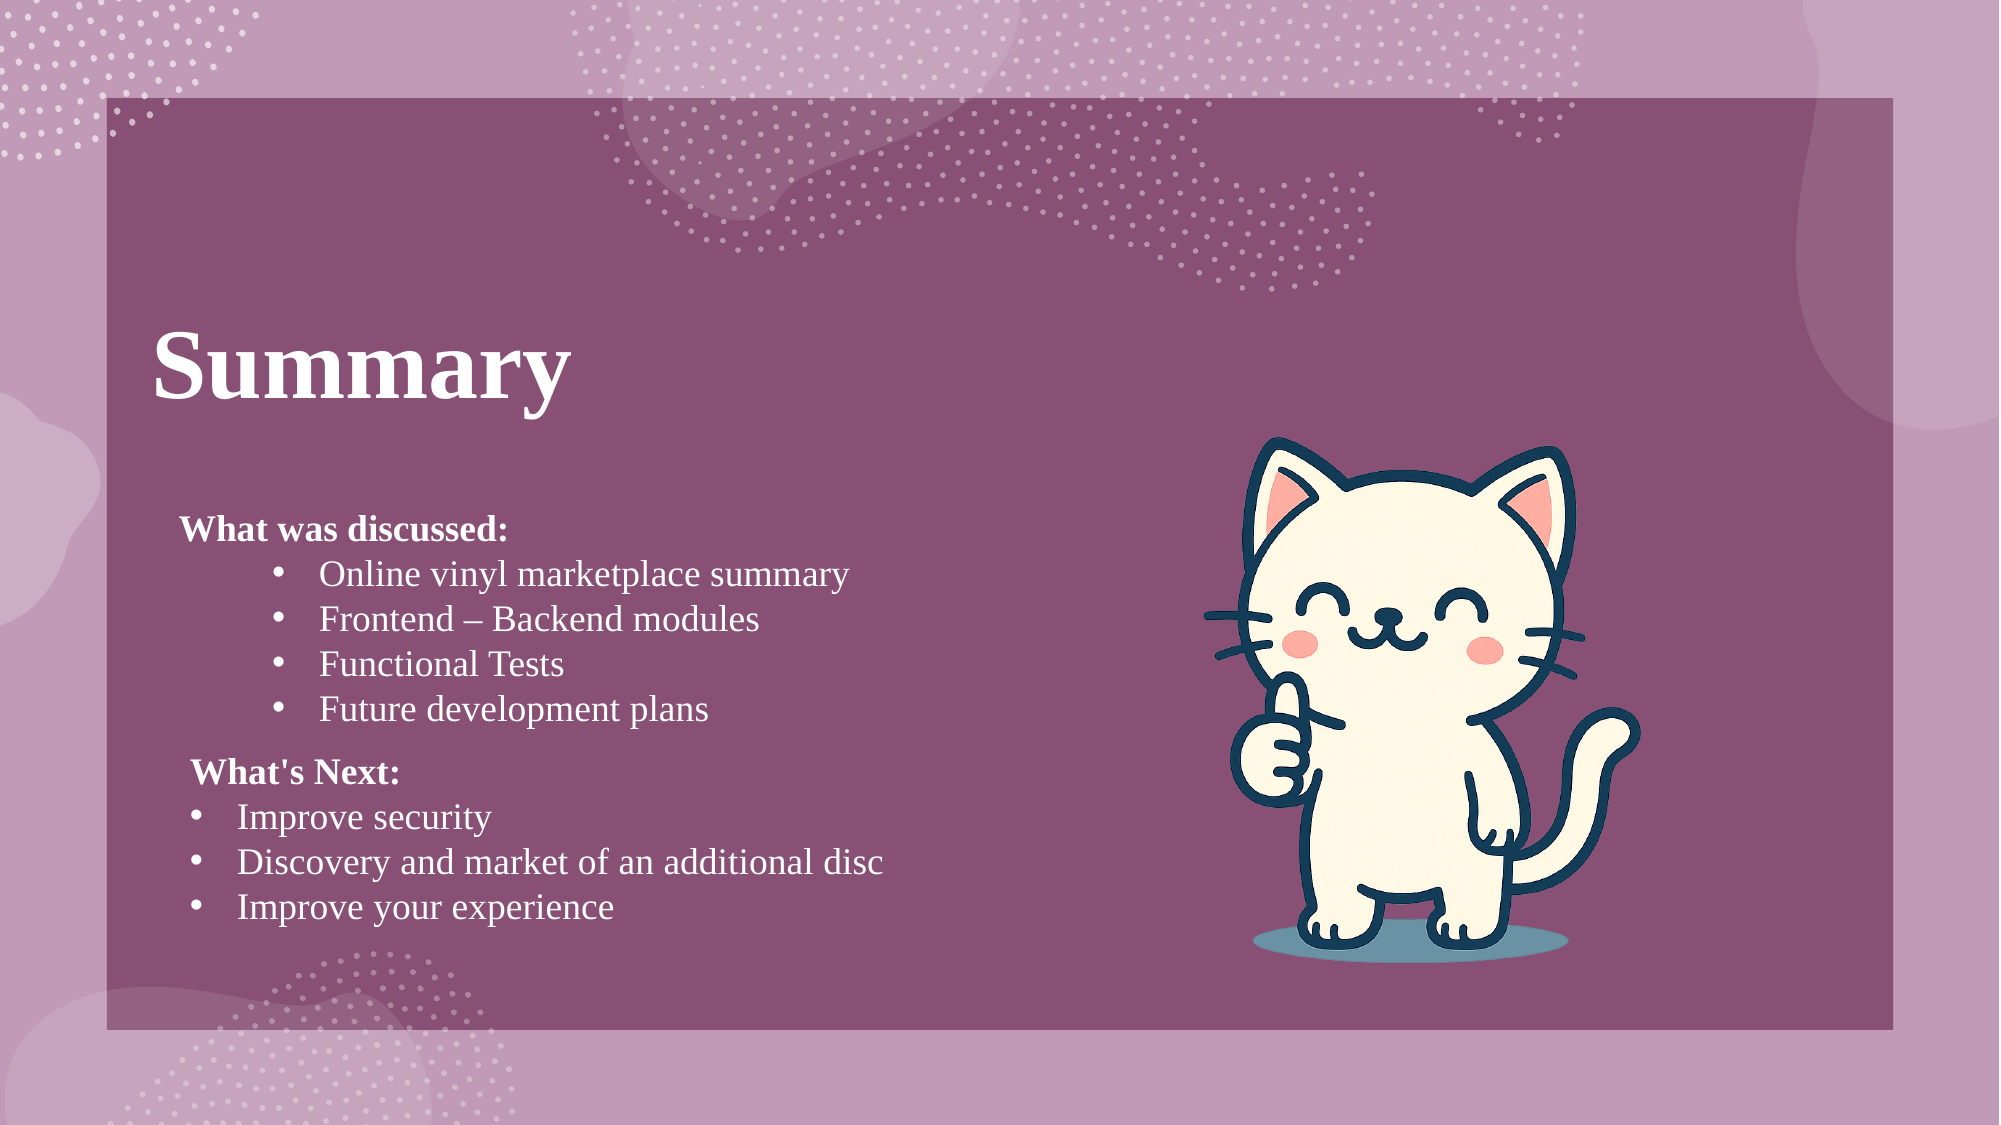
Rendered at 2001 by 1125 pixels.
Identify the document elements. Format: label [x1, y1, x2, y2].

list [1099, 395, 1733, 1032]
text_box [0, 0, 2000, 1125]
